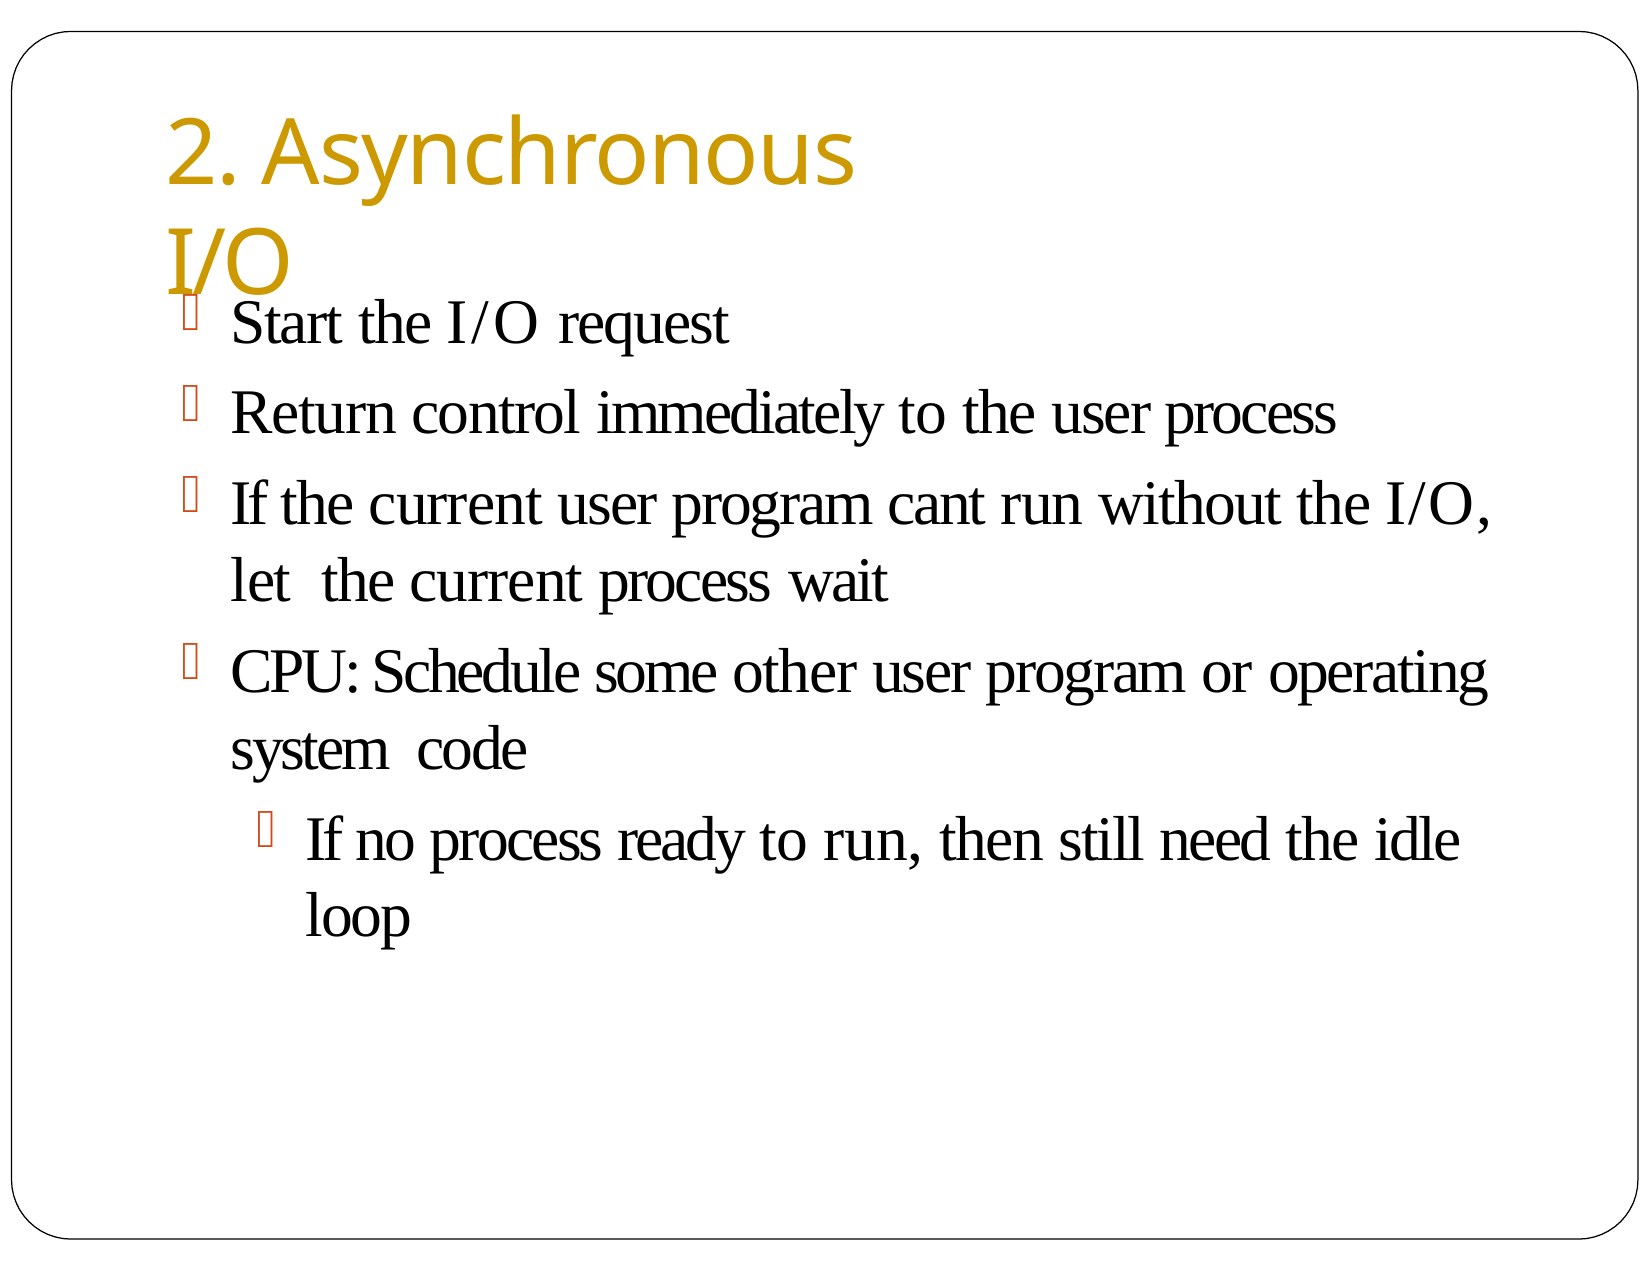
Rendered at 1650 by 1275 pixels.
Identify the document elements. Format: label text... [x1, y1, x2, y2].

text_box Start the I/O request Return control immediately to the user process If the current user program cant run without the I/O, let the current process wait CPU: Schedule some other user program or operating system code If no process ready to run, then still need the idle loop [179, 263, 1552, 949]
title 2. Asynchronous I/O [163, 91, 950, 314]
